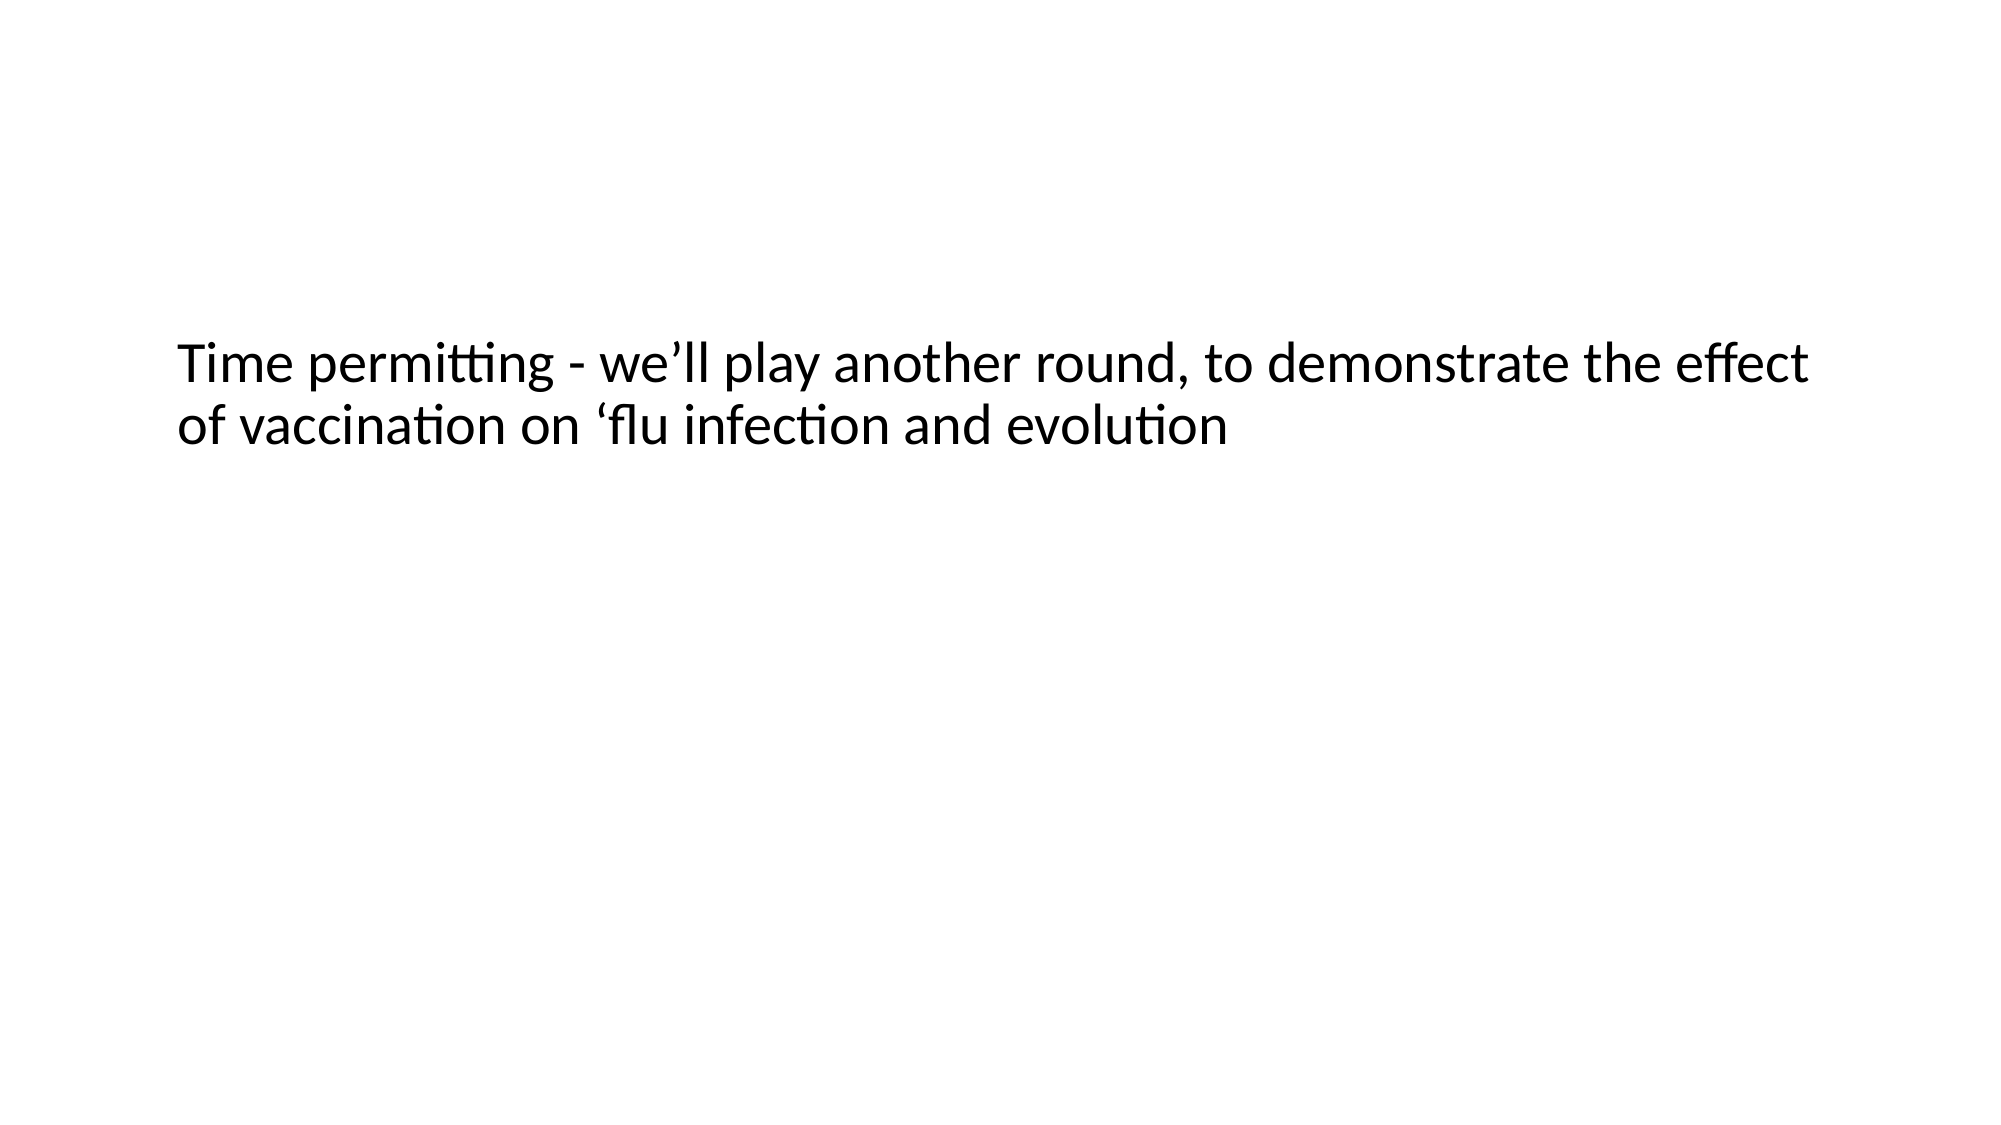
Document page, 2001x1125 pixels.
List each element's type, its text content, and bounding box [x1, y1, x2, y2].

text_box Time permitting - we’ll play another round, to demonstrate the effect of vaccination on ‘flu infection and evolution [162, 324, 1888, 1039]
